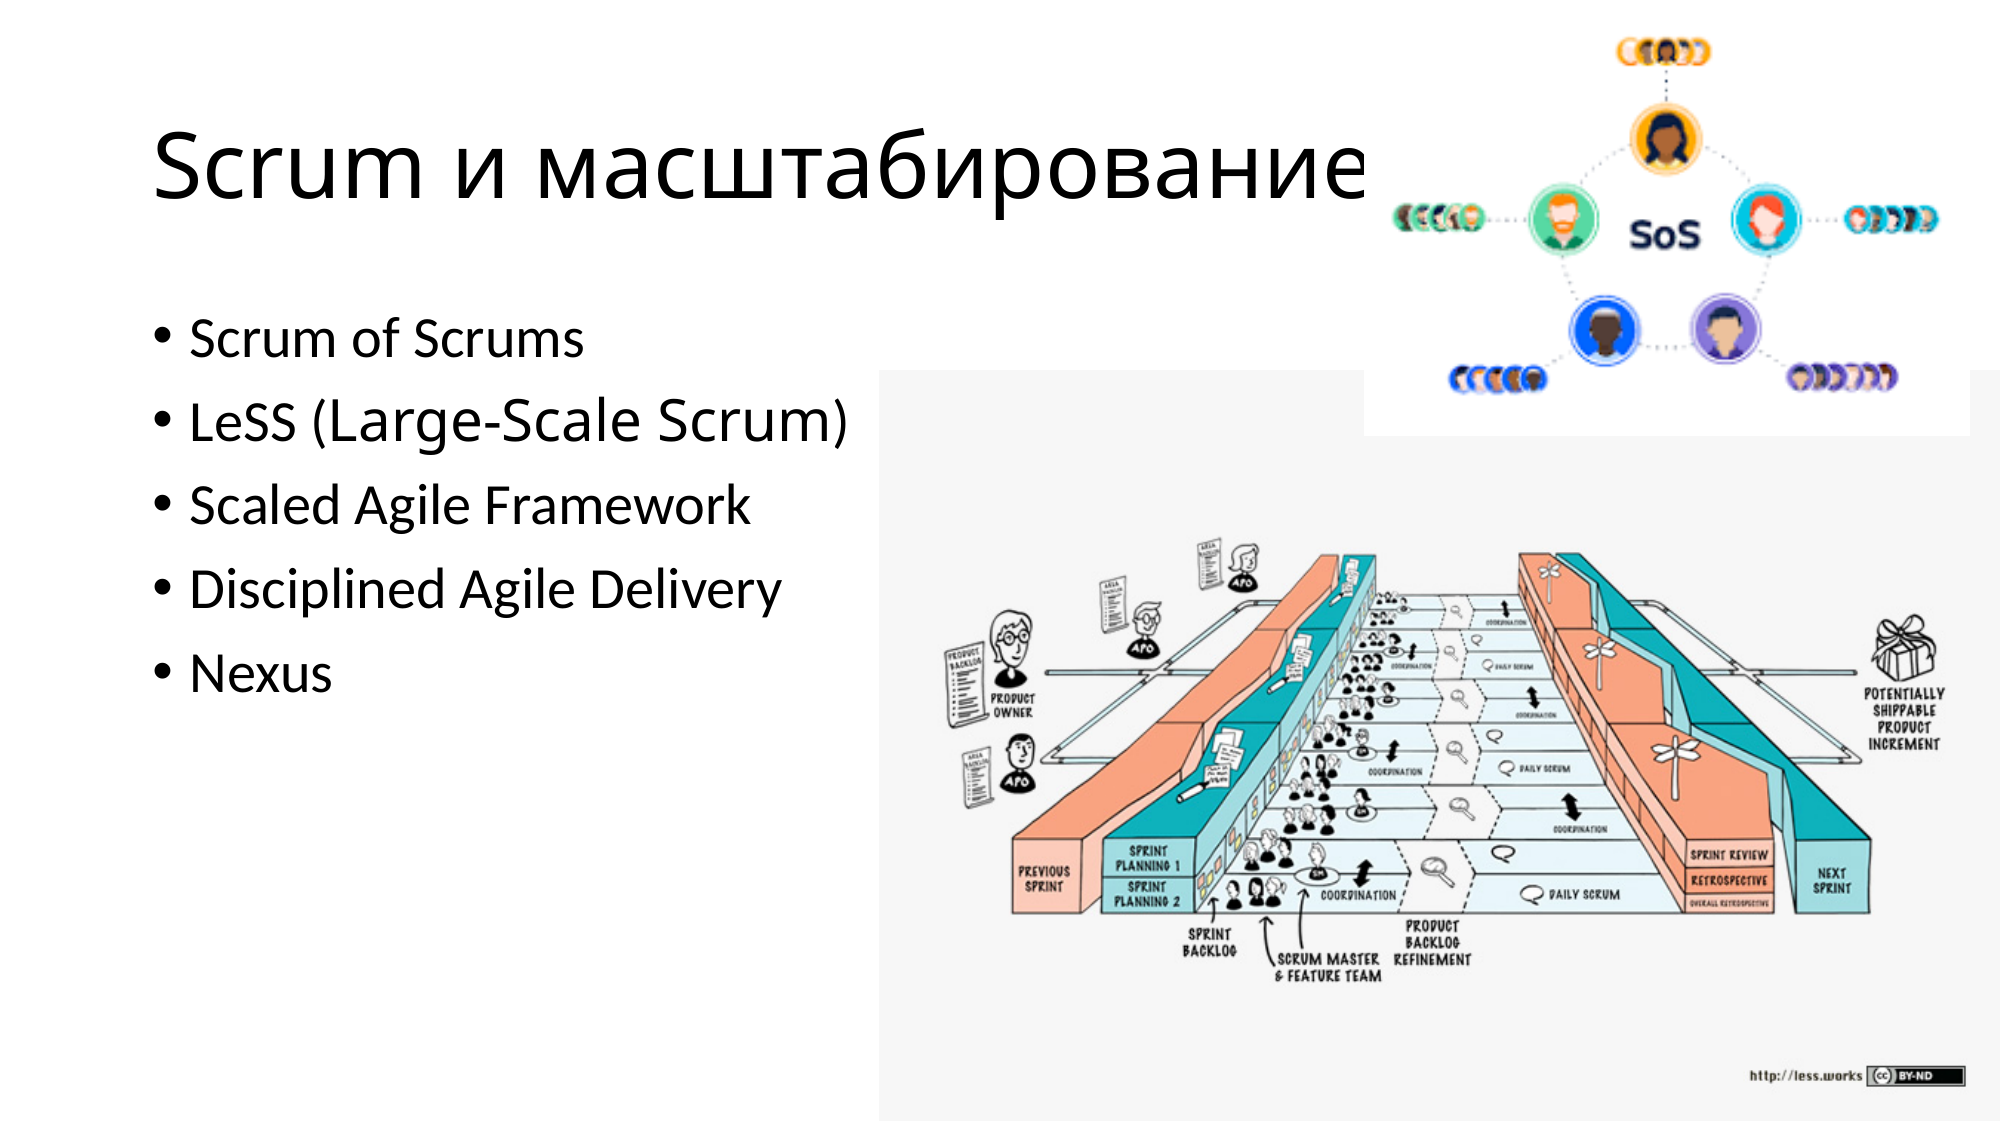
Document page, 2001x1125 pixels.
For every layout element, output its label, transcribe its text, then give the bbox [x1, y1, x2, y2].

title Scrum и масштабирование [137, 59, 1364, 278]
picture [879, 0, 2000, 1121]
list Scrum of Scrums LeSS (Large-Scale Scrum) Scaled Agile Framework Disciplined Agile Delivery Nexus [137, 299, 1364, 1014]
